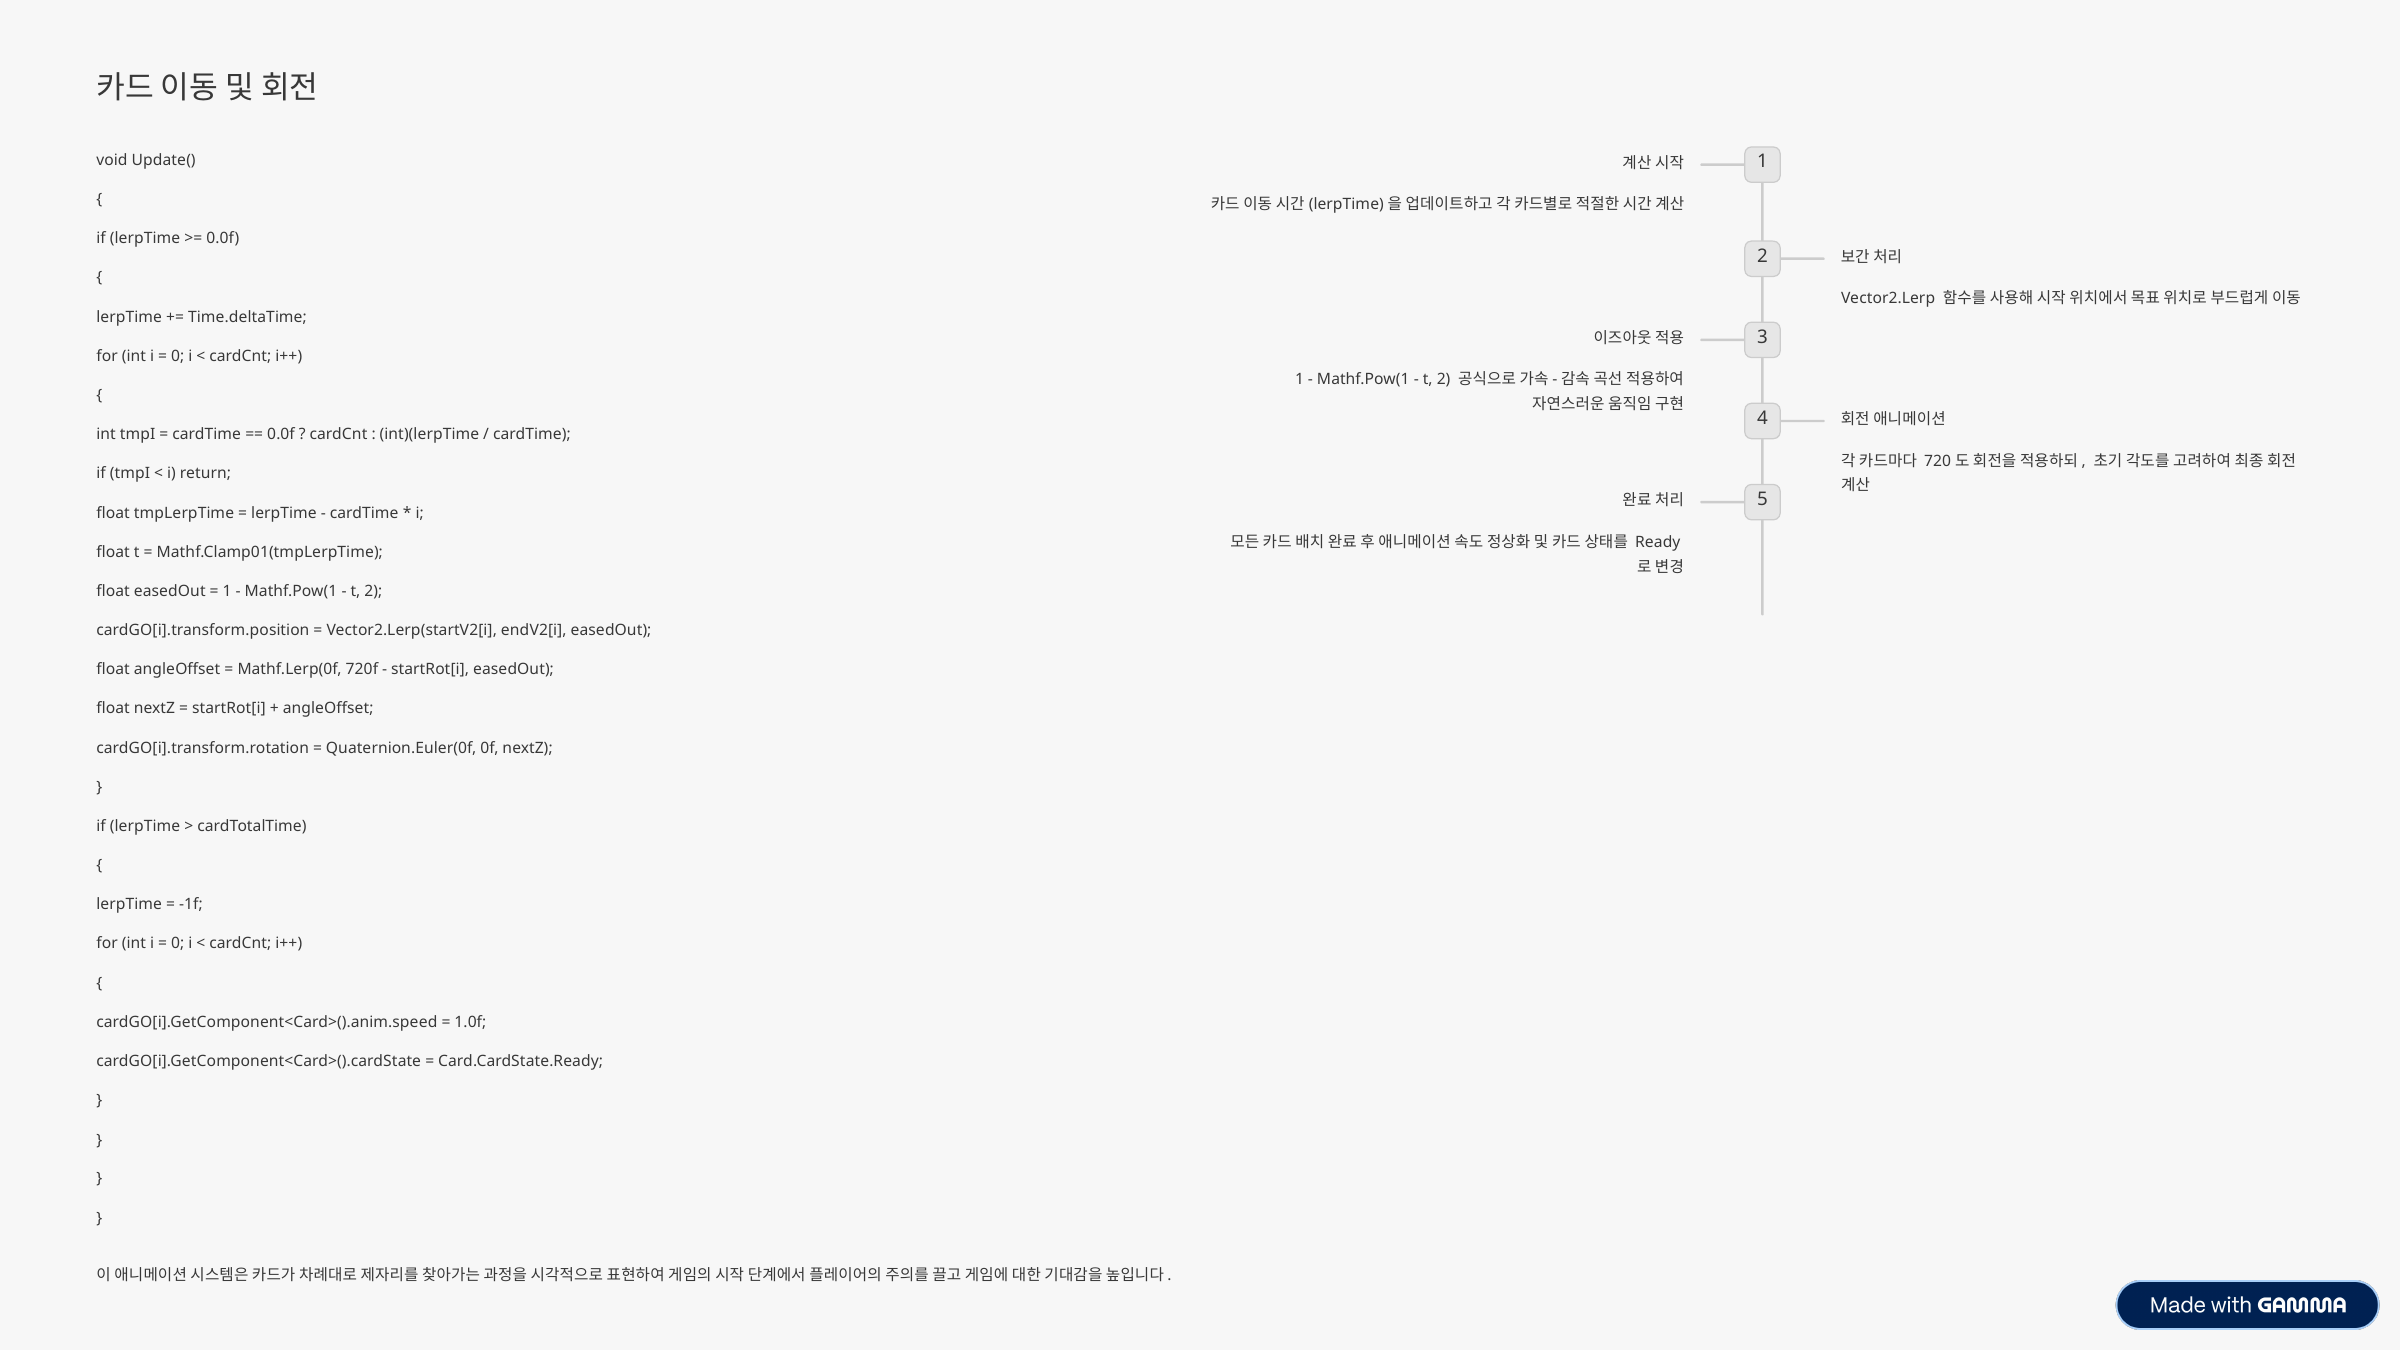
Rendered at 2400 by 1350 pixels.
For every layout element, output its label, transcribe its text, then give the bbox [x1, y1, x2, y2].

text_box 2 [1753, 246, 1772, 271]
text_box 1 [1753, 152, 1772, 177]
text_box [1744, 146, 1781, 183]
text_box cardGO[i].GetComponent<Card>().cardState = Card.CardState.Ready; [96, 1044, 1181, 1070]
text_box { [96, 261, 1181, 287]
text_box lerpTime += Time.deltaTime; [96, 300, 1181, 326]
text_box 회전 애니메이션 [1840, 408, 1998, 429]
text_box [1700, 338, 1744, 342]
text_box [1744, 484, 1781, 520]
text_box lerpTime = -1f; [96, 887, 1181, 913]
text_box int tmpI = cardTime == 0.0f ? cardCnt : (int)(lerpTime / cardTime); [96, 417, 1181, 443]
text_box } [96, 1201, 1181, 1227]
text_box 보간 처리 [1840, 246, 1998, 267]
text_box 1 - Mathf.Pow(1 - t, 2) 공식으로 가속-감속 곡선 적용하여 자연스러운 움직임 구현 [1220, 362, 1685, 414]
text_box if (lerpTime > cardTotalTime) [96, 809, 1181, 835]
text_box cardGO[i].GetComponent<Card>().anim.speed = 1.0f; [96, 1005, 1181, 1031]
text_box float angleOffset = Mathf.Lerp(0f, 720f - startRot[i], easedOut); [96, 652, 1181, 678]
text_box cardGO[i].transform.rotation = Quaternion.Euler(0f, 0f, nextZ); [96, 731, 1181, 757]
text_box [1744, 241, 1781, 277]
text_box [1744, 403, 1781, 439]
text_box } [96, 770, 1181, 796]
text_box 모든 카드 배치 완료 후 애니메이션 속도 정상화 및 카드 상태를 Ready로 변경 [1220, 525, 1685, 576]
text_box [1700, 500, 1744, 504]
text_box for (int i = 0; i < cardCnt; i++) [96, 339, 1181, 365]
text_box 카드 이동 및 회전 [96, 66, 411, 106]
text_box 이 애니메이션 시스템은 카드가 차례대로 제자리를 찾아가는 과정을 시각적으로 표현하여 게임의 시작 단계에서 플레이어의 주의를 끌고 게임에 대한 기대감을 높입니다. [96, 1258, 2304, 1284]
text_box if (tmpI < i) return; [96, 456, 1181, 483]
text_box } [96, 1162, 1181, 1188]
text_box 계산 시작 [1527, 152, 1684, 172]
text_box Vector2.Lerp 함수를 사용해 시작 위치에서 목표 위치로 부드럽게 이동 [1840, 281, 2305, 307]
text_box float nextZ = startRot[i] + angleOffset; [96, 692, 1181, 718]
text_box cardGO[i].transform.position = Vector2.Lerp(startV2[i], endV2[i], easedOut); [96, 613, 1181, 639]
text_box 이즈아웃 적용 [1527, 327, 1684, 348]
text_box { [96, 848, 1181, 874]
text_box float t = Mathf.Clamp01(tmpLerpTime); [96, 535, 1181, 561]
text_box } [96, 1123, 1181, 1149]
picture [2106, 1271, 2389, 1339]
text_box void Update() [96, 143, 1181, 169]
text_box 4 [1753, 409, 1772, 433]
text_box [1744, 322, 1781, 358]
text_box { [96, 966, 1181, 992]
text_box for (int i = 0; i < cardCnt; i++) [96, 927, 1181, 953]
text_box 5 [1753, 490, 1772, 514]
text_box { [96, 182, 1181, 208]
text_box { [96, 378, 1181, 404]
text_box 완료 처리 [1527, 489, 1684, 510]
text_box float easedOut = 1 - Mathf.Pow(1 - t, 2); [96, 574, 1181, 600]
text_box if (lerpTime >= 0.0f) [96, 221, 1181, 247]
text_box [1781, 419, 1825, 423]
text_box 카드 이동 시간(lerpTime)을 업데이트하고 각 카드별로 적절한 시간 계산 [1220, 187, 1685, 213]
text_box 3 [1753, 328, 1772, 352]
text_box float tmpLerpTime = lerpTime - cardTime * i; [96, 496, 1181, 522]
text_box } [96, 1083, 1181, 1109]
text_box 각 카드마다 720도 회전을 적용하되, 초기 각도를 고려하여 최종 회전 계산 [1840, 444, 2305, 495]
